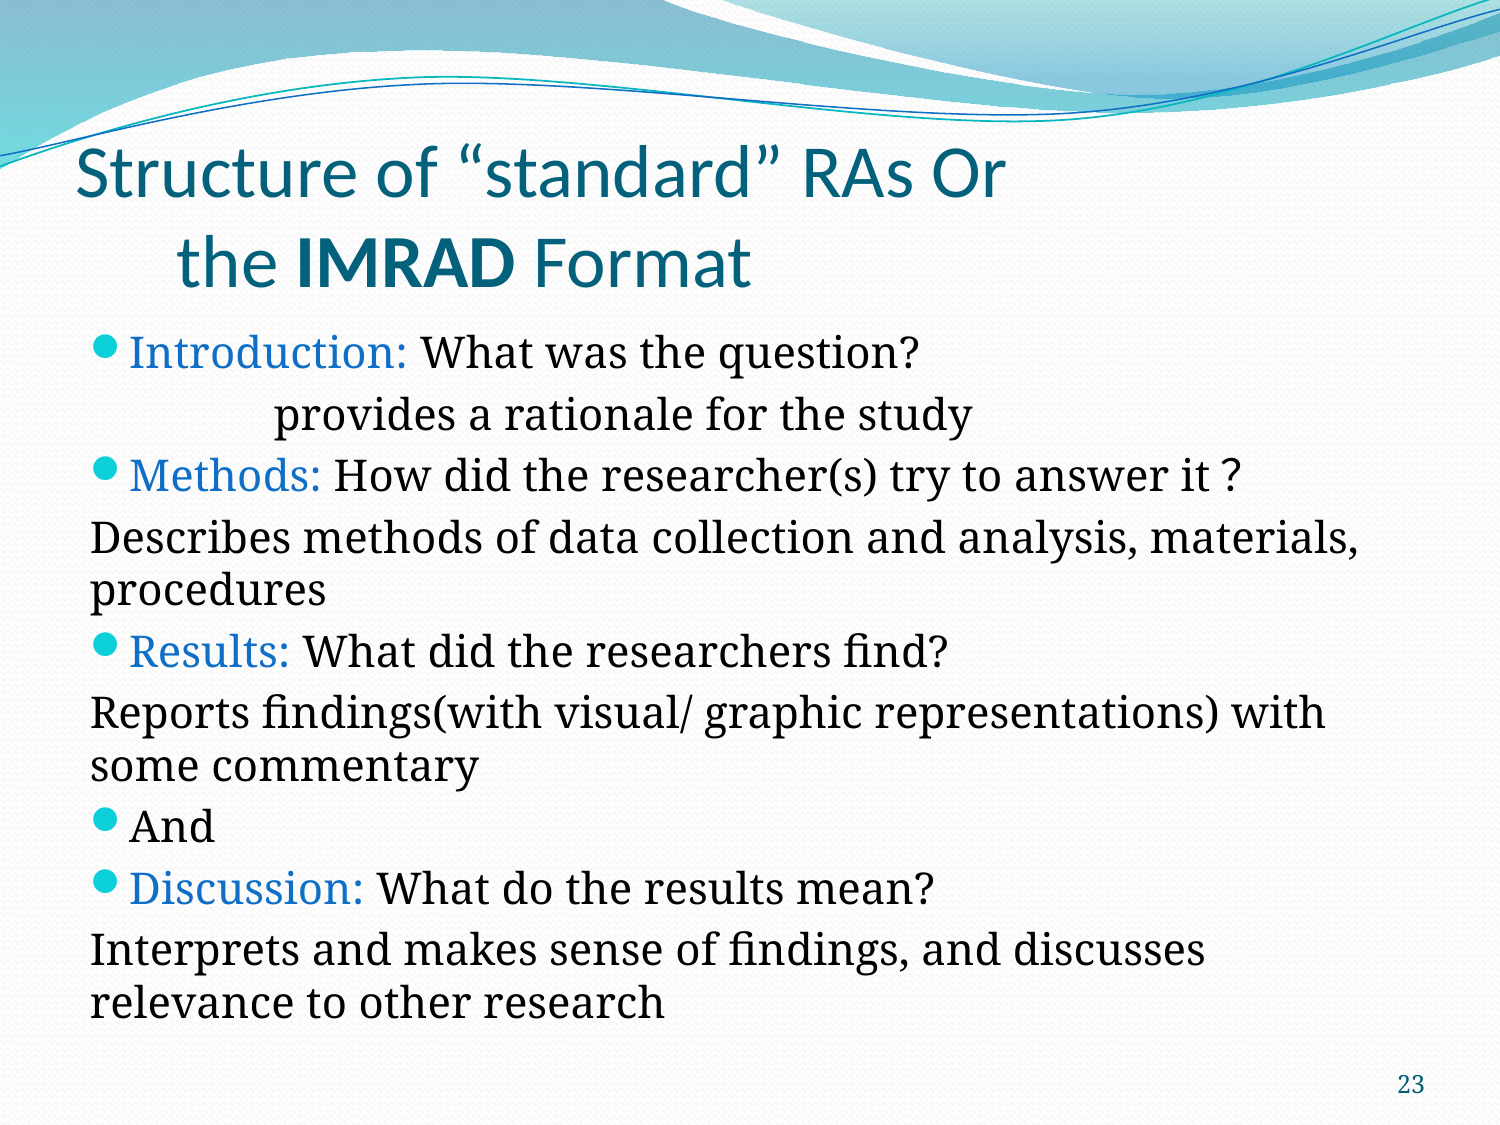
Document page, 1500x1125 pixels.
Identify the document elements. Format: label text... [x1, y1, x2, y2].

slide_number 23 [1299, 1042, 1425, 1103]
list Introduction: What was the question? provides a rationale for the study Methods: How did the researcher(s) try to answer it？ Describes methods of data collection and analysis, materials, procedures Results: What did the researchers find? Reports findings(with visual/ graphic representations) with some commentary And Discussion: What do the results mean? Interprets and makes sense of findings, and discusses relevance to other research [75, 317, 1425, 1038]
title Structure of “standard” RAs Or the IMRAD Format [75, 115, 1425, 303]
